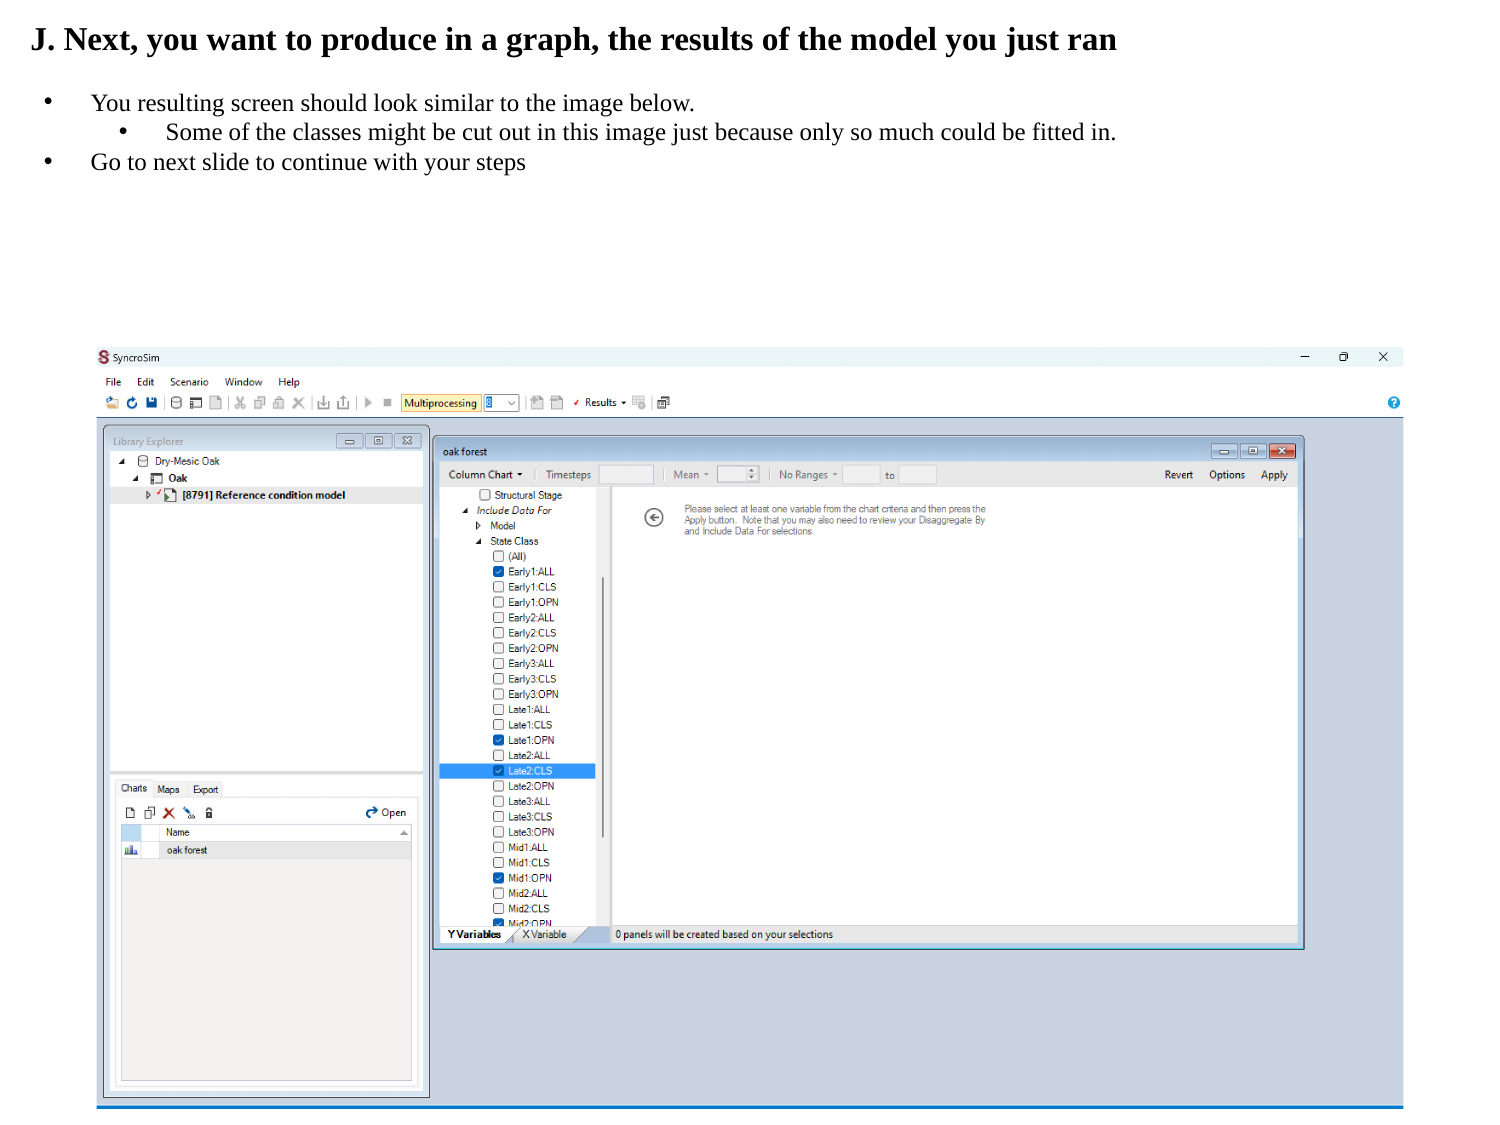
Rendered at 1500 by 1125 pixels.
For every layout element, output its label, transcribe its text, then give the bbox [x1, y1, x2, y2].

text_box You resulting screen should look similar to the image below. Some of the classes might be cut out in this image just because only so much could be fitted in. Go to next slide to continue with your steps [28, 78, 1485, 214]
text_box J. Next, you want to produce in a graph, the results of the model you just ran [15, 9, 1413, 65]
picture [96, 346, 1404, 1110]
